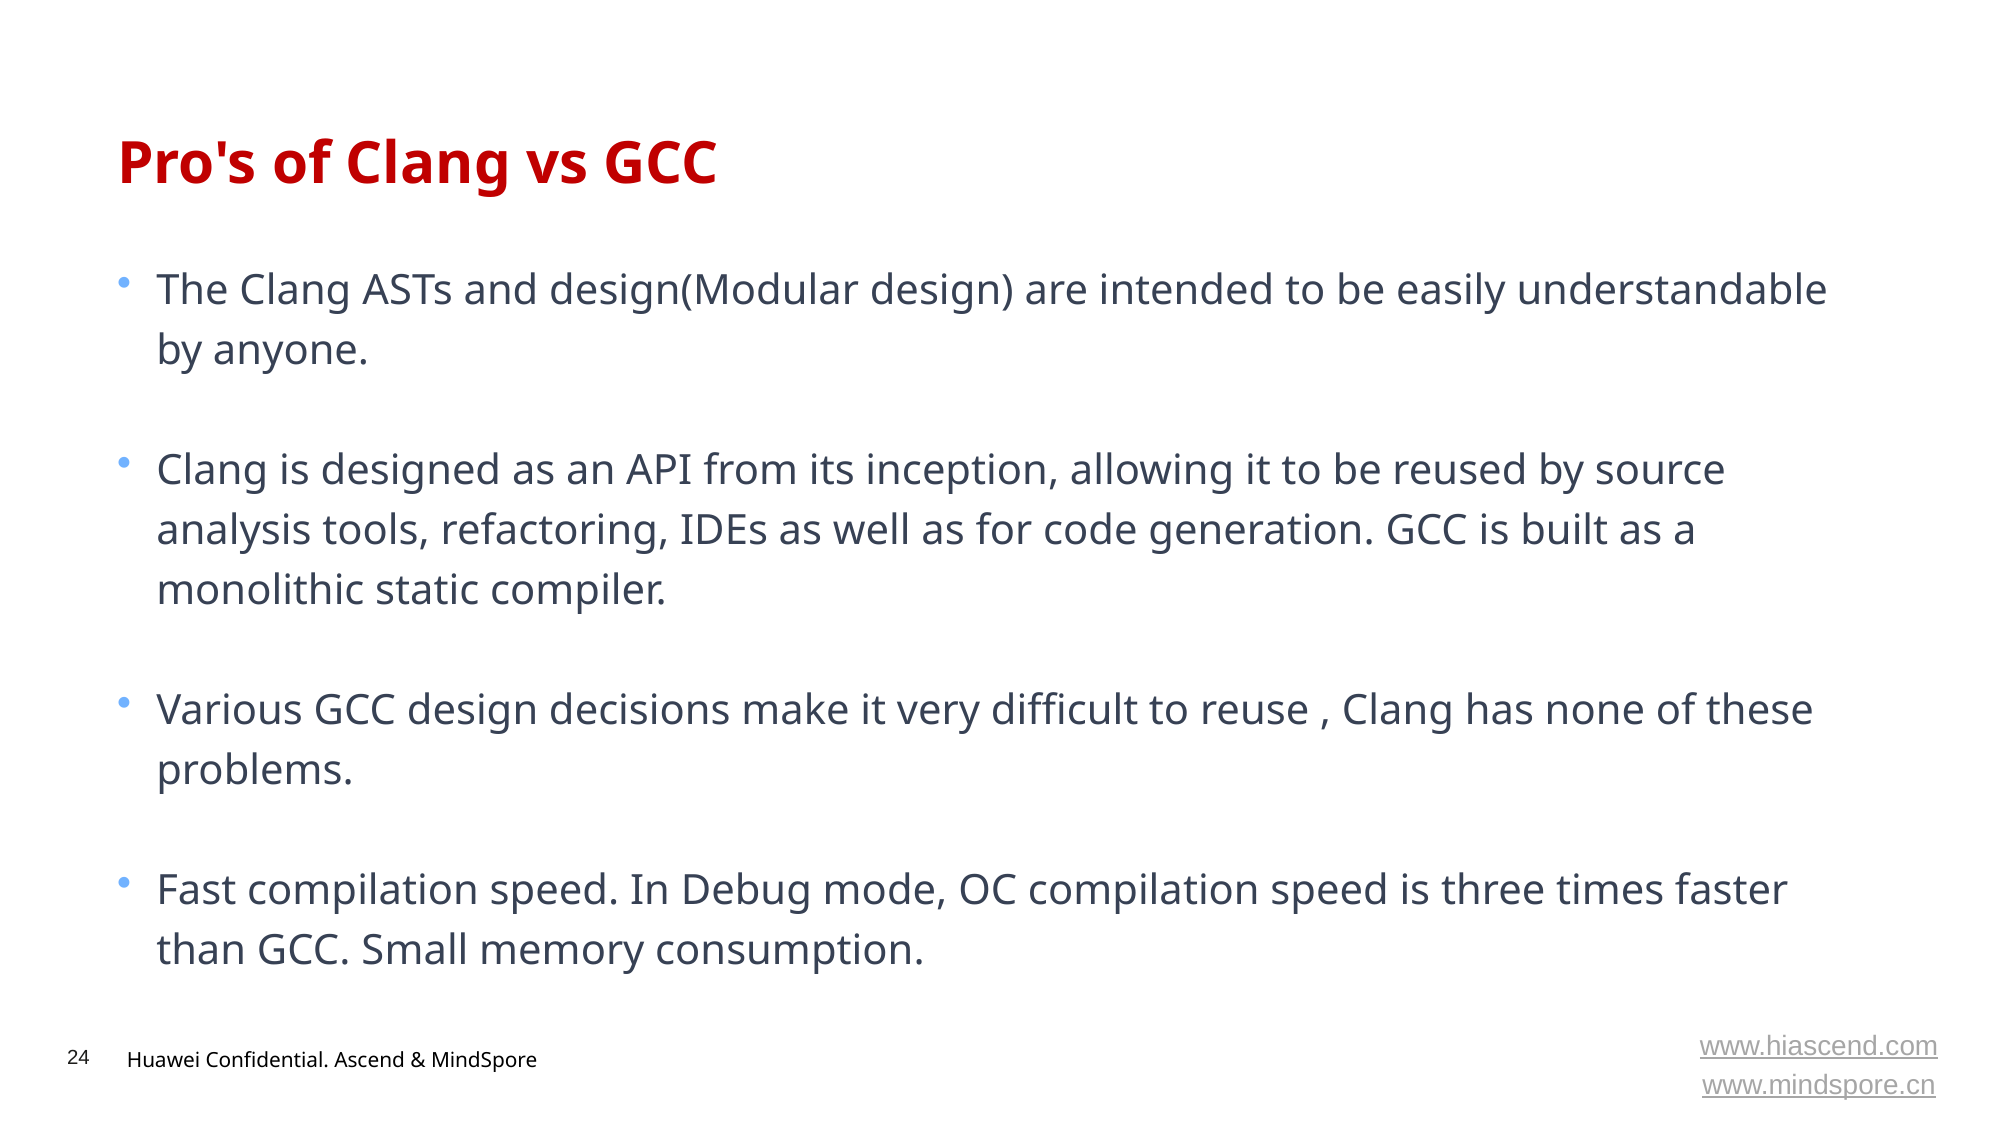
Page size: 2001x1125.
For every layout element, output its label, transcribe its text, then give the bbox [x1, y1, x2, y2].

title Pro's of Clang vs GCC [102, 111, 1901, 209]
list The Clang ASTs and design(Modular design) are intended to be easily understandable by anyone. Clang is designed as an API from its inception, allowing it to be reused by source analysis tools, refactoring, IDEs as well as for code generation. GCC is built as a monolithic static compiler. Various GCC design decisions make it very difficult to reuse , Clang has none of these problems. Fast compilation speed. In Debug mode, OC compilation speed is three times faster than GCC. Small memory consumption. [102, 245, 1887, 988]
